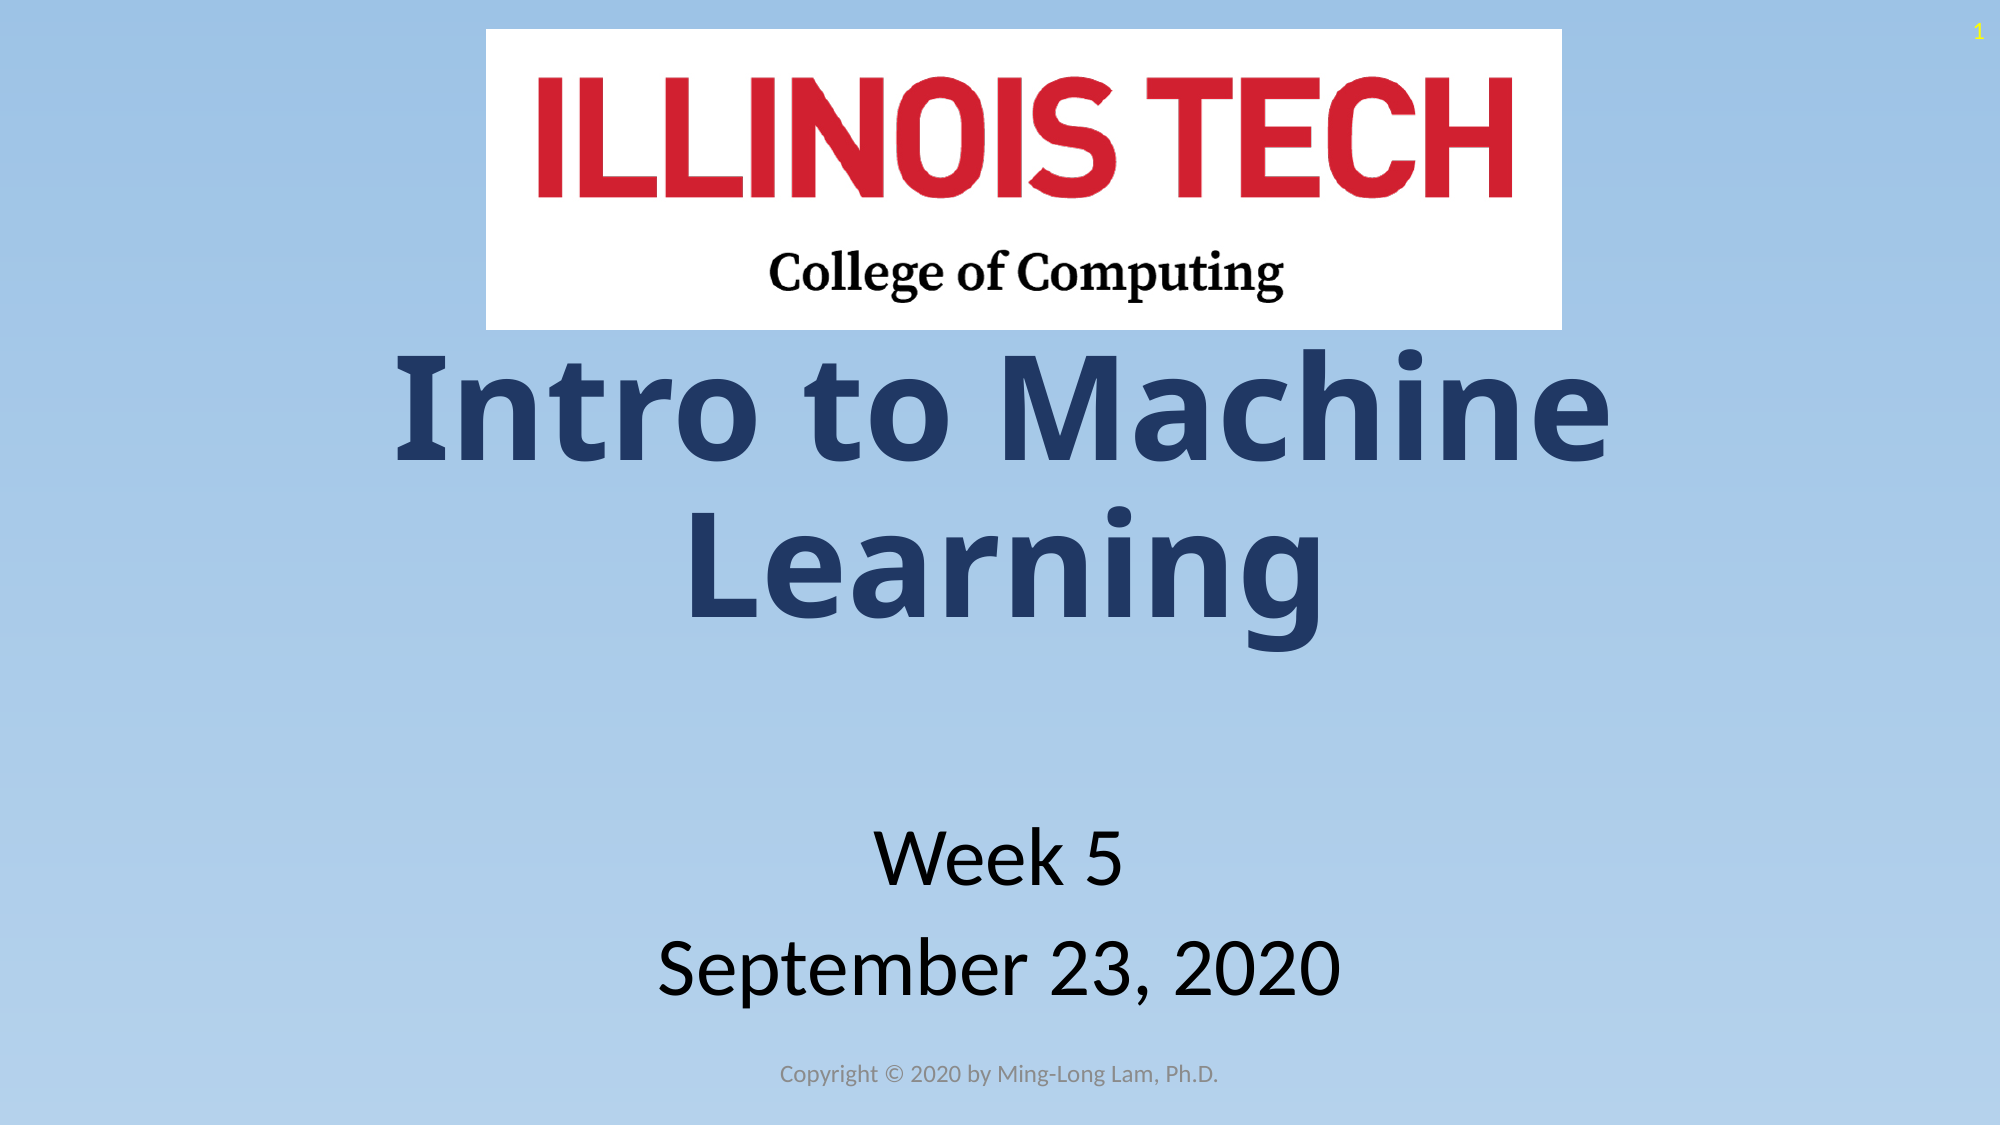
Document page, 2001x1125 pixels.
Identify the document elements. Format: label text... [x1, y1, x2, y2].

title CS 484 Intro to Machine Learning [133, 347, 1876, 657]
footer Copyright © 2020 by Ming-Long Lam, Ph.D. [662, 1042, 1338, 1103]
slide_number 1 [1550, 0, 2000, 60]
picture [486, 29, 1562, 330]
subtitle Week 5 September 23, 2020 [249, 777, 1750, 1050]
